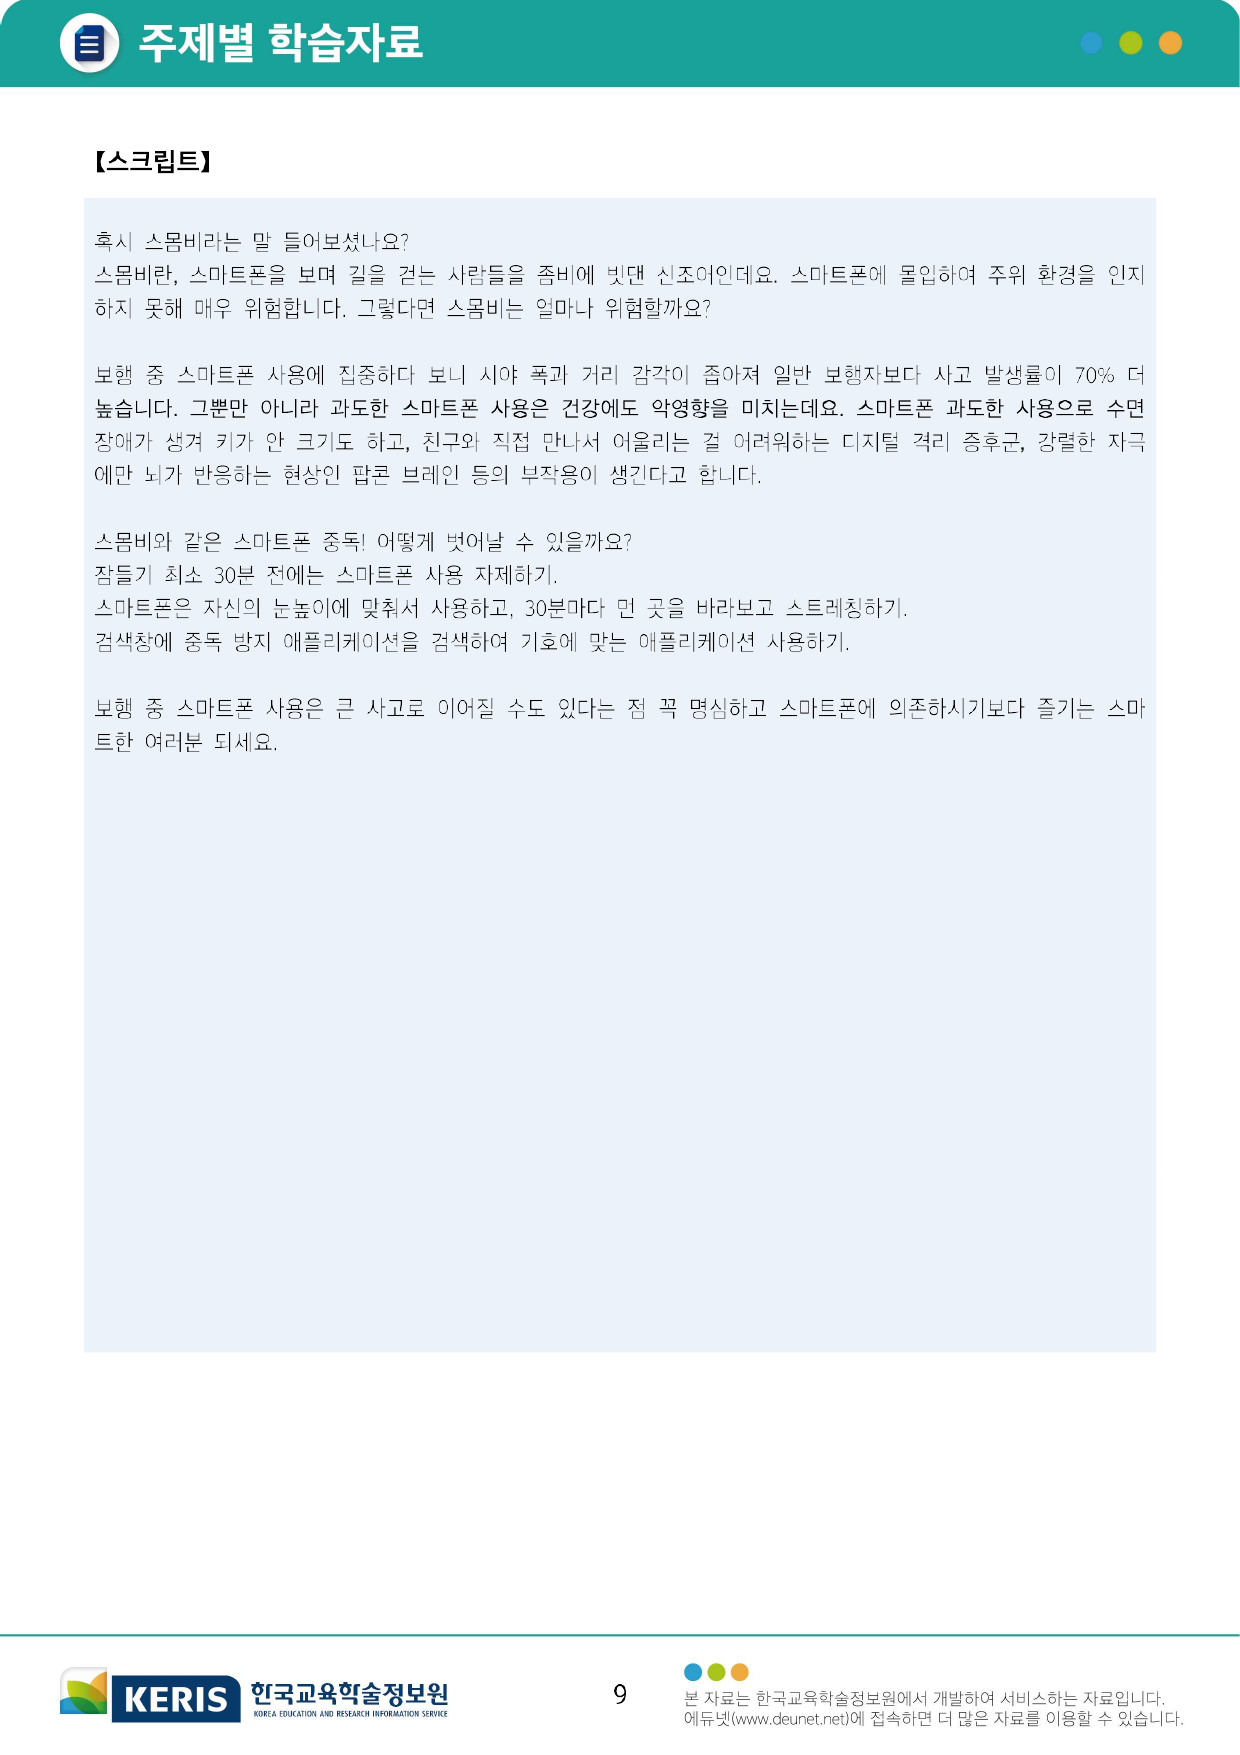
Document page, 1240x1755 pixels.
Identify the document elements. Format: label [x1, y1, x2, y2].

text_box [180, 151, 197, 165]
text_box [97, 151, 106, 173]
text_box [106, 167, 129, 171]
text_box [83, 197, 1157, 1353]
text_box [108, 151, 127, 164]
text_box [155, 150, 174, 174]
text_box [130, 151, 152, 171]
text_box [200, 151, 209, 173]
text_box [177, 167, 199, 171]
picture [0, 0, 1240, 1754]
